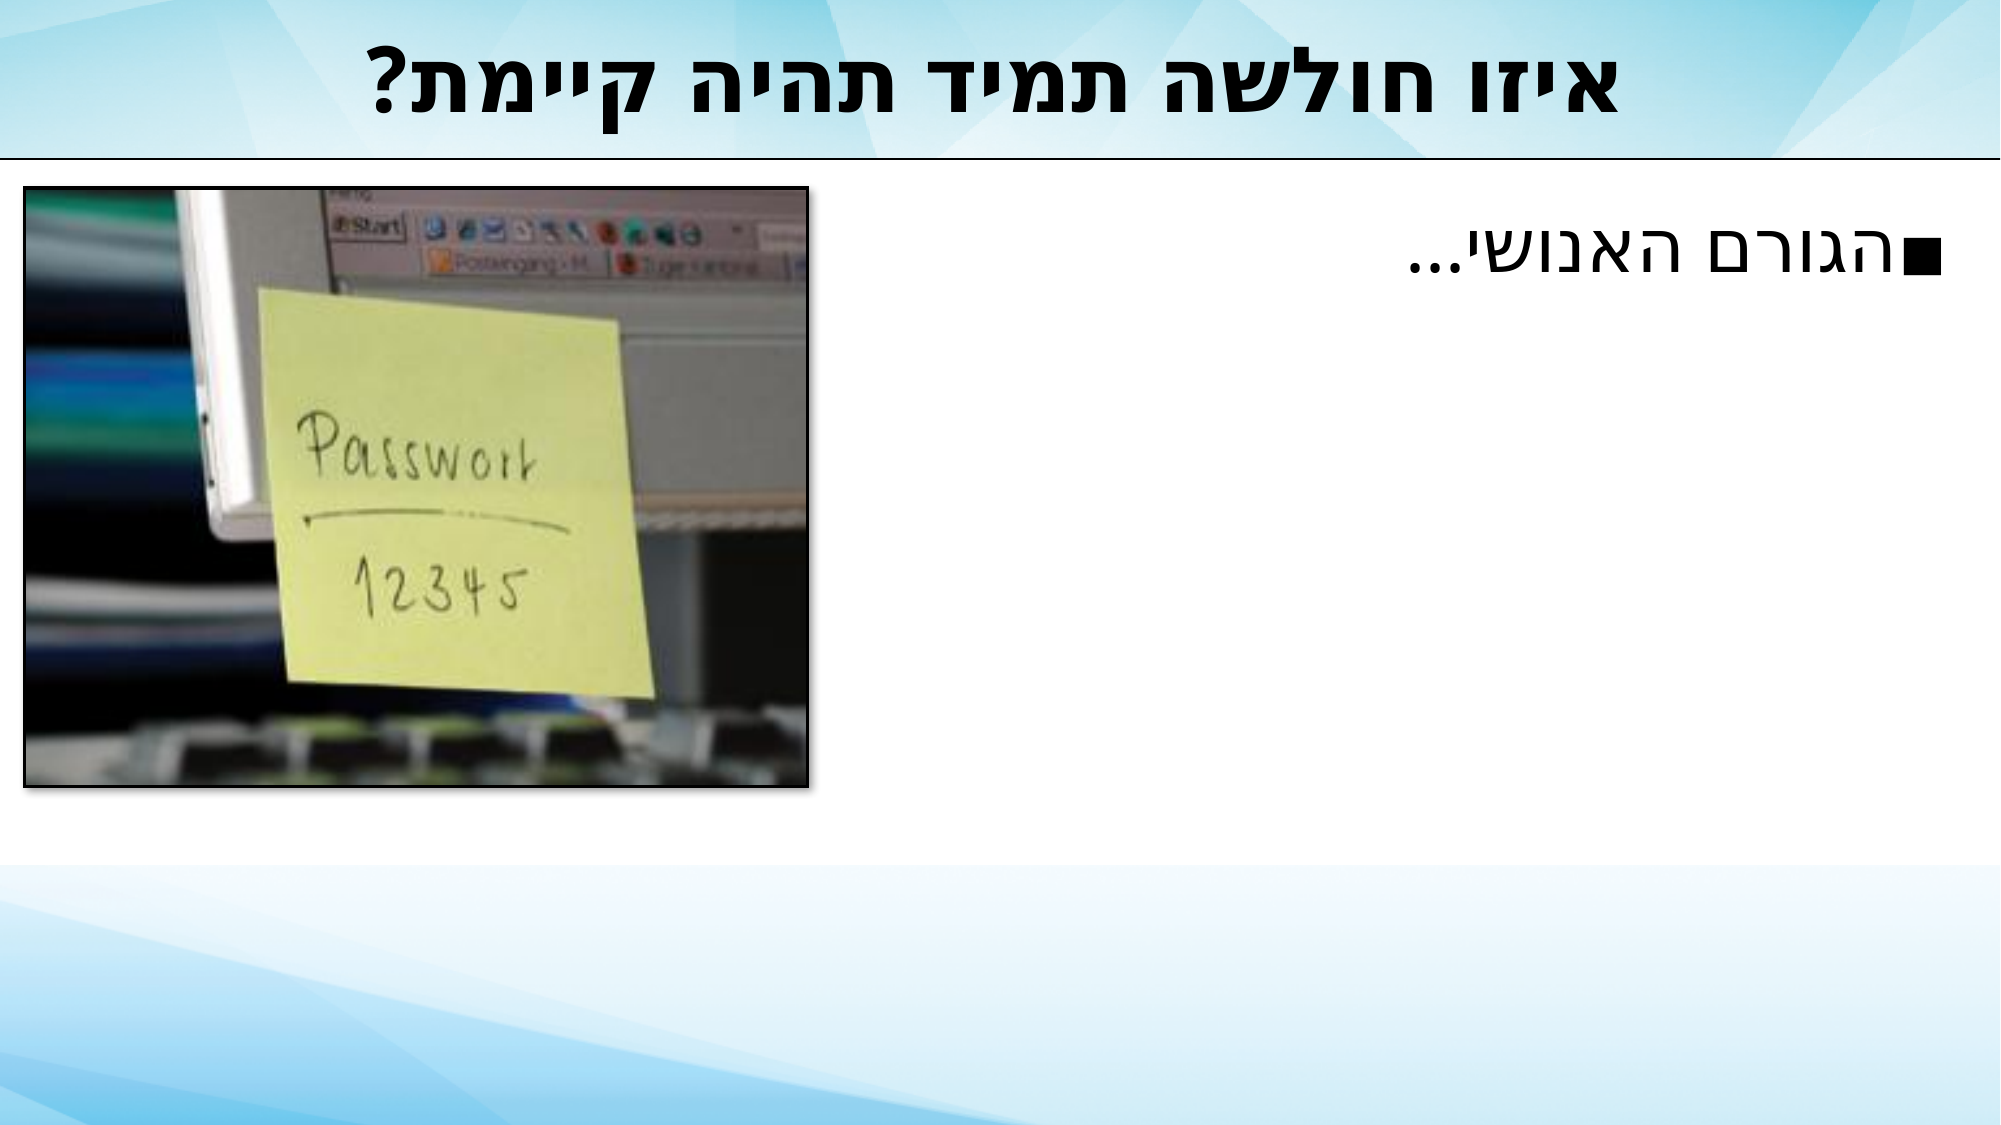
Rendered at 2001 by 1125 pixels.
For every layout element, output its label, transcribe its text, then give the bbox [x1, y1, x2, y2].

list הגורם האנושי... [25, 189, 1964, 1103]
picture [0, 865, 2001, 1125]
picture [0, 0, 2001, 158]
picture [25, 189, 807, 786]
title איזו חולשה תמיד תהיה קיימת? [0, 6, 1989, 160]
